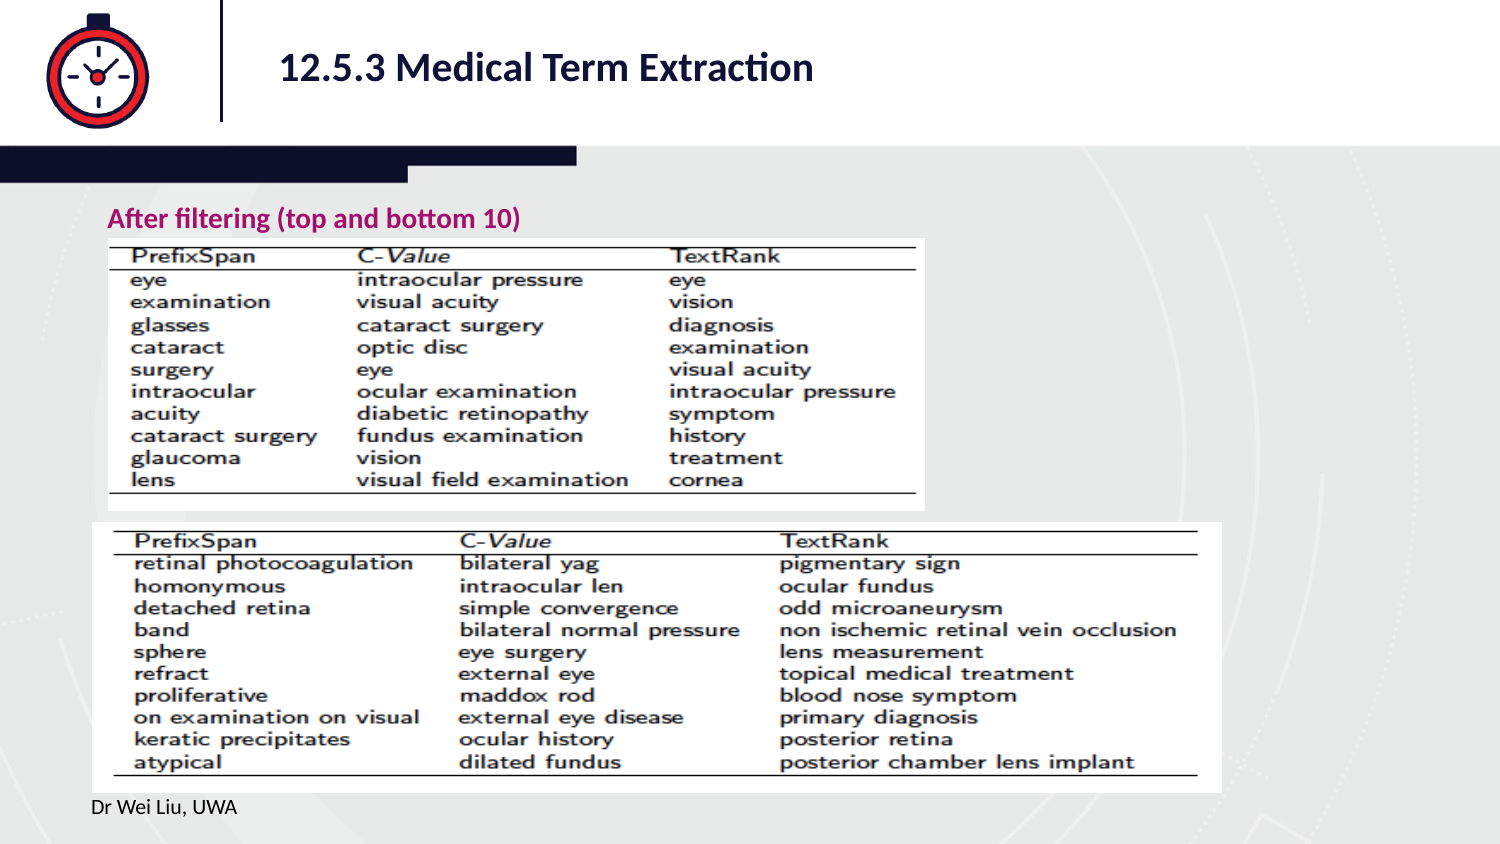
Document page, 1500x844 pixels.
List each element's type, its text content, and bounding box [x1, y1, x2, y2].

picture [0, 0, 1500, 844]
list Dr Wei Liu, UWA [76, 784, 1217, 821]
text_box After filtering (top and bottom 10) [92, 191, 1233, 766]
list 12.5.3 Medical Term Extraction [263, 32, 1404, 106]
